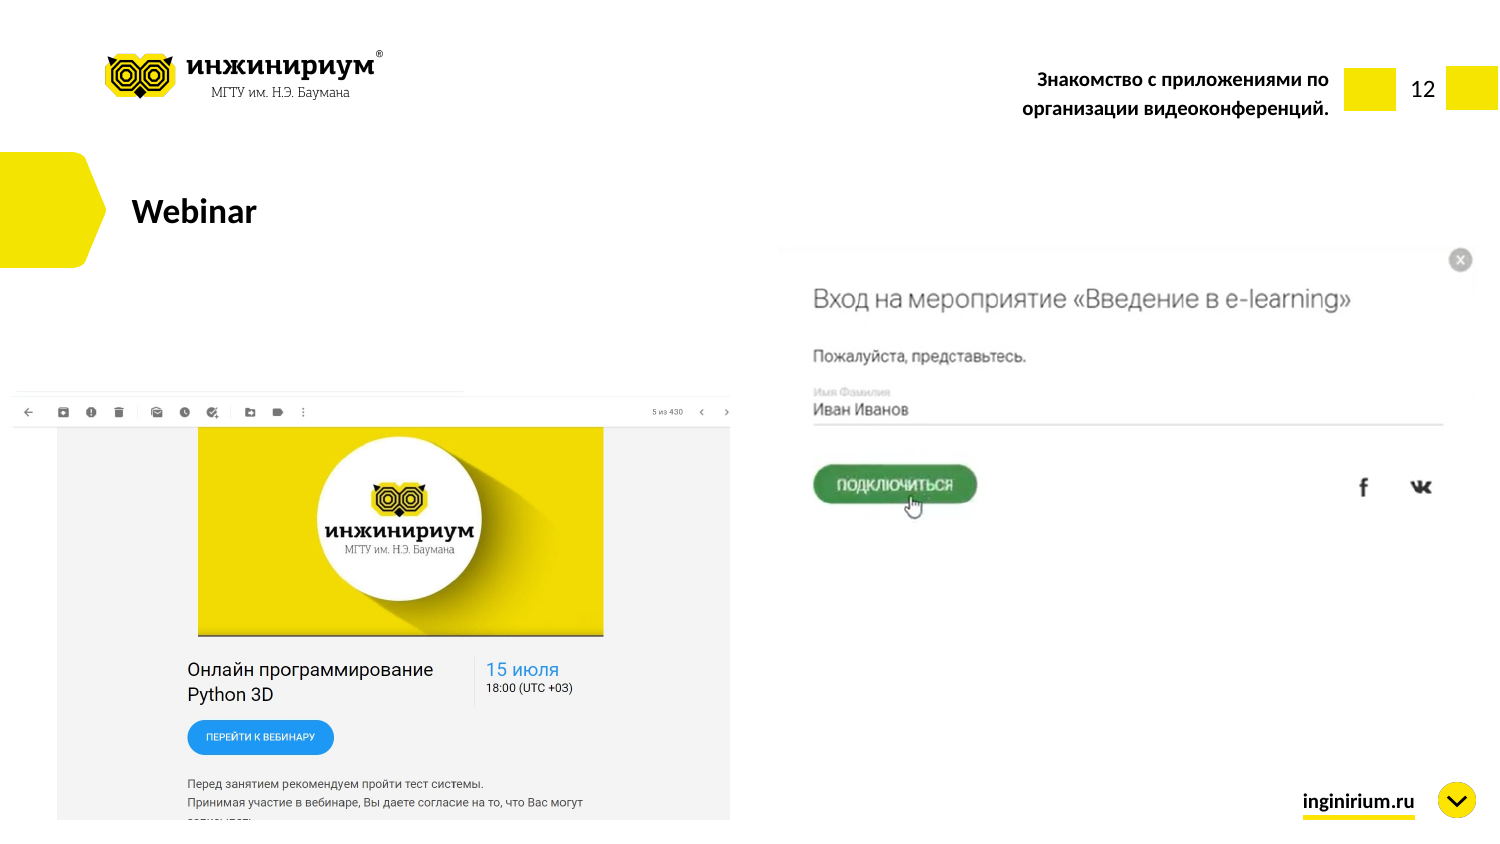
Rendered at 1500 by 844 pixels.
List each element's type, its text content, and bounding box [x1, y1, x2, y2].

picture [0, 151, 106, 268]
text_box 12 [1395, 65, 1447, 111]
picture [1446, 66, 1498, 110]
picture [1303, 815, 1415, 821]
text_box Webinar [116, 173, 969, 246]
picture [778, 246, 1476, 544]
picture [12, 391, 731, 821]
picture [1438, 781, 1476, 818]
text_box Знакомство с приложениями по организации видеоконференций. [1000, 47, 1345, 135]
picture [1344, 68, 1396, 111]
text_box inginirium.ru [1282, 779, 1431, 820]
picture [104, 50, 383, 100]
